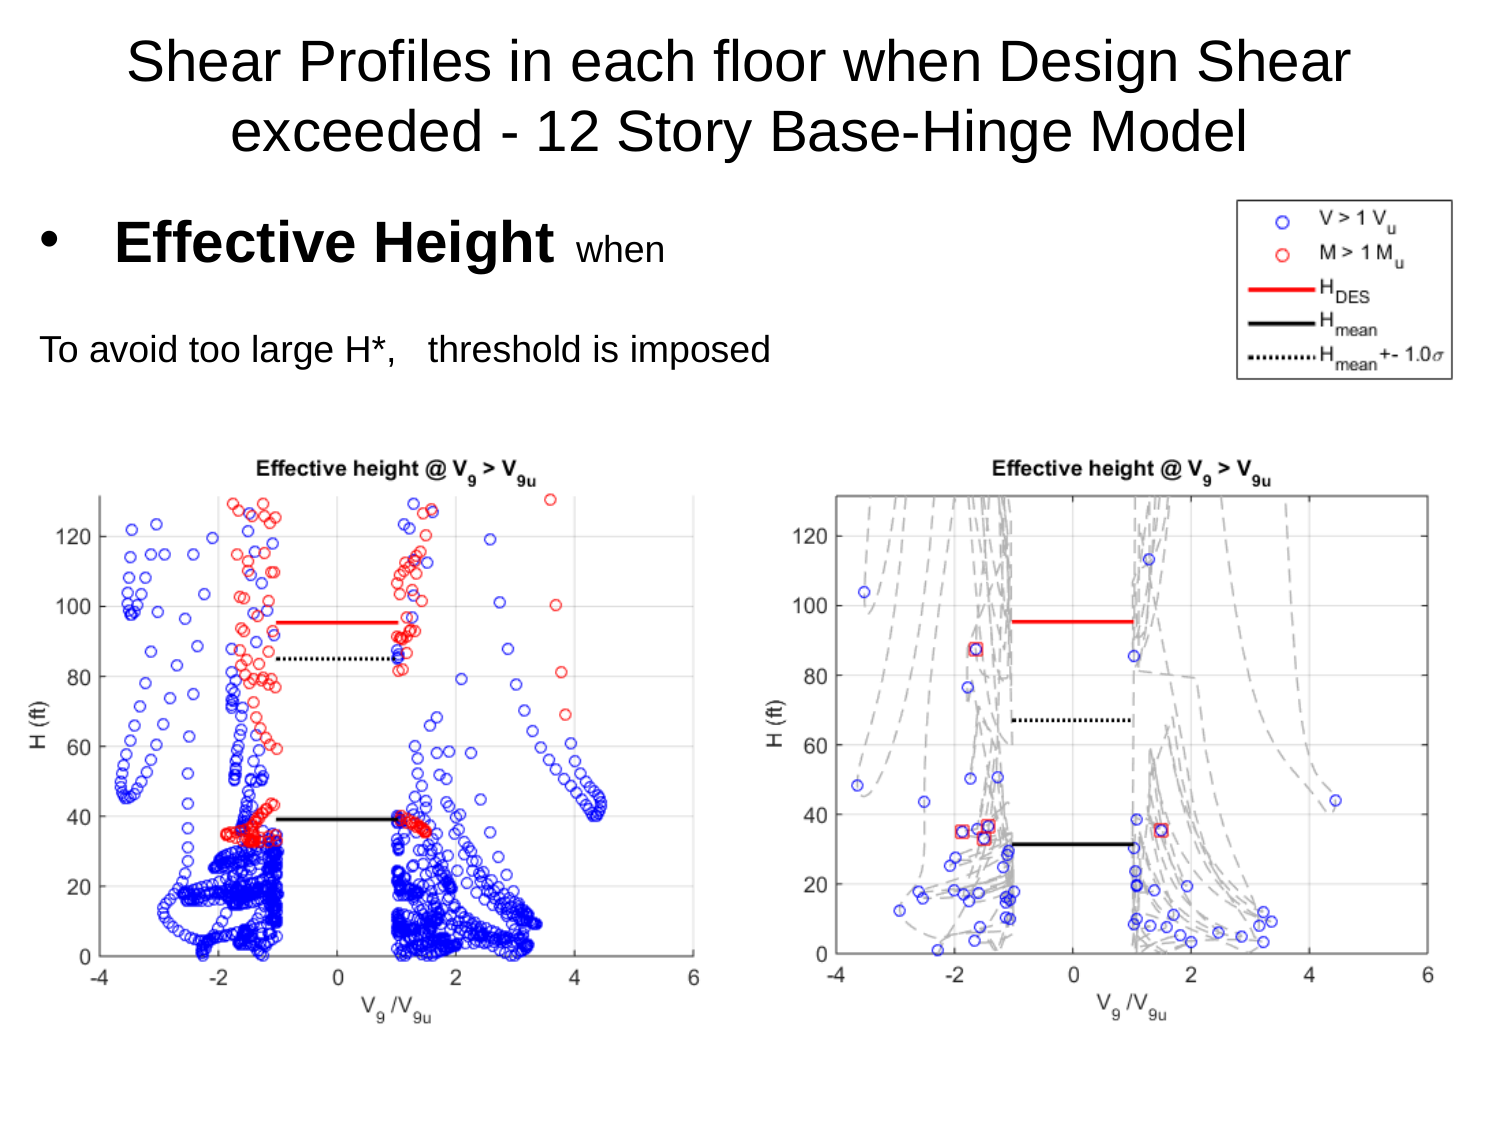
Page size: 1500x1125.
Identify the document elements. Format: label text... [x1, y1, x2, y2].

picture [0, 454, 1500, 1029]
picture [1224, 189, 1464, 392]
text_box Shear Profiles in each floor when Design Shear exceeded - 12 Story Base-Hinge Model [23, 0, 1457, 187]
